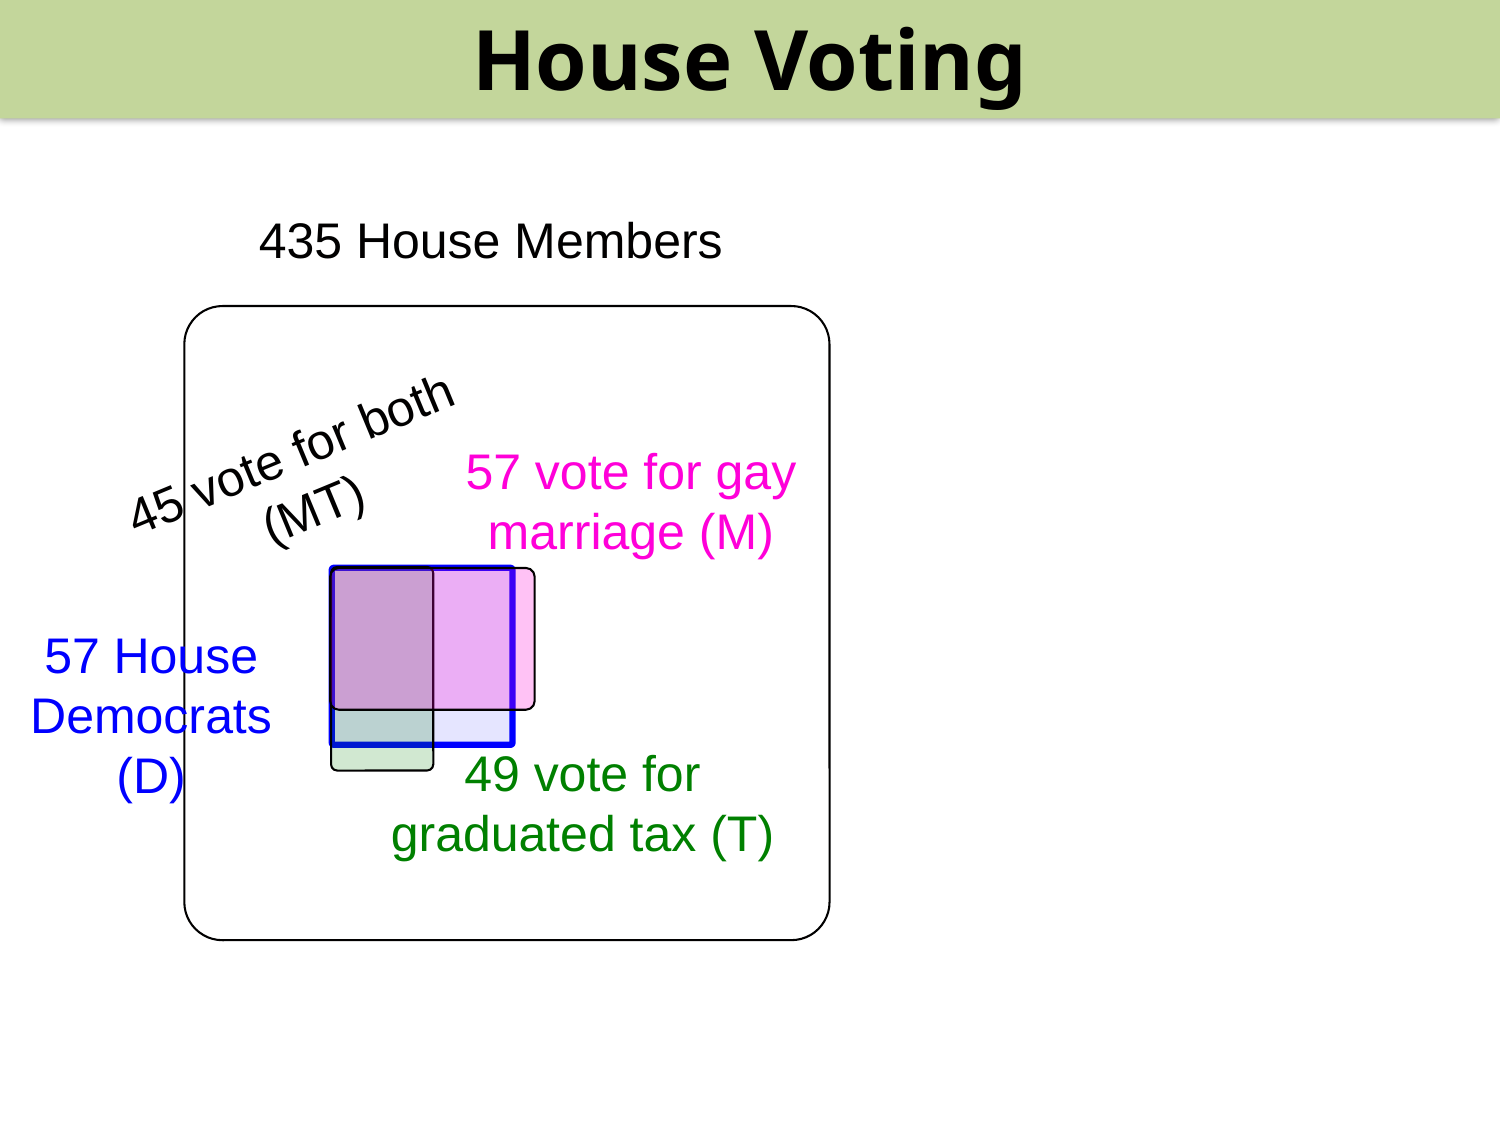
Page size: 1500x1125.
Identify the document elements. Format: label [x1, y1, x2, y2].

text_box [0, 306, 830, 941]
text_box [244, 200, 738, 276]
text_box [0, 0, 1500, 122]
